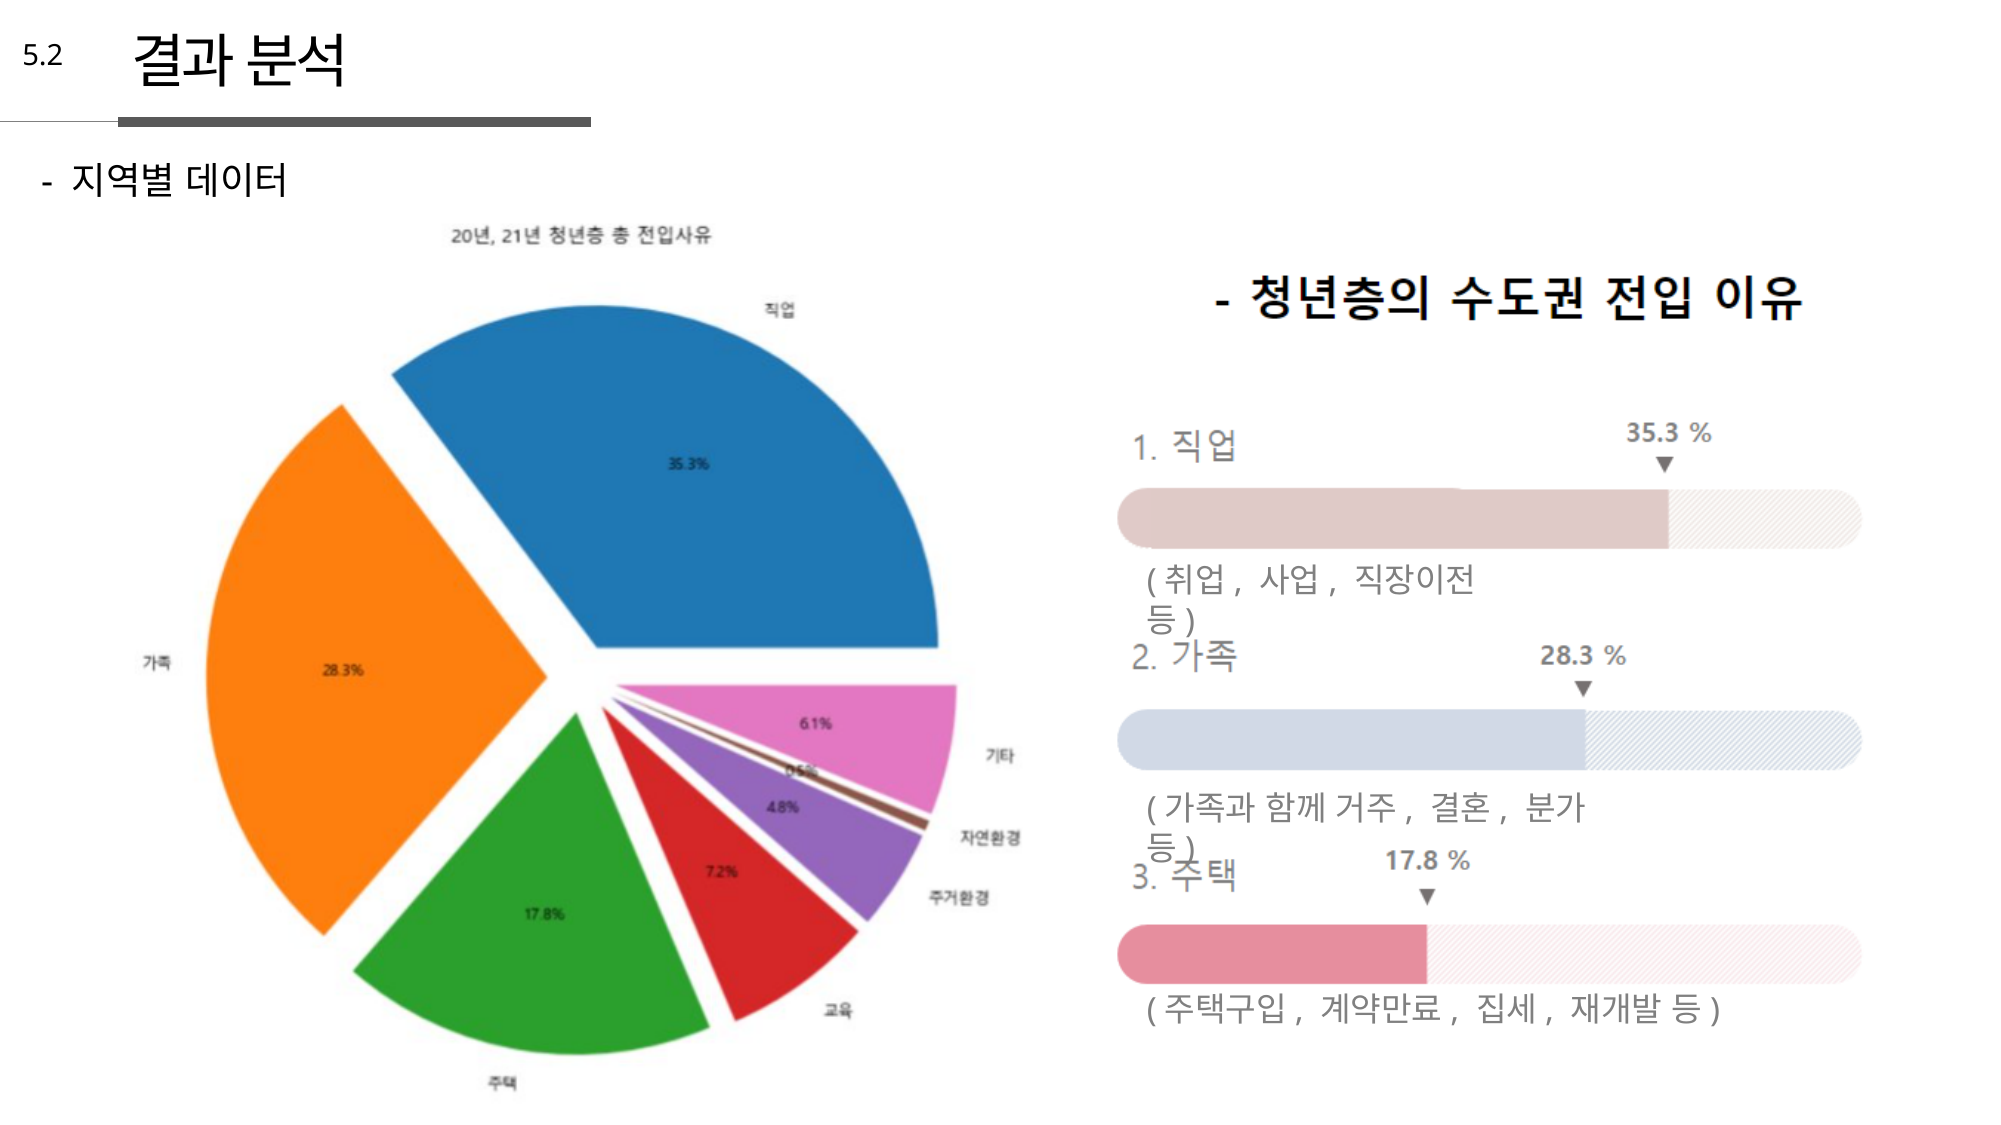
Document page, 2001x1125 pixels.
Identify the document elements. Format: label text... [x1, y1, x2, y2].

text_box 5.2 [7, 28, 79, 79]
picture [125, 209, 1875, 1106]
text_box 결과 분석 [116, 16, 364, 102]
text_box - 지역별 데이터 [25, 149, 1992, 210]
